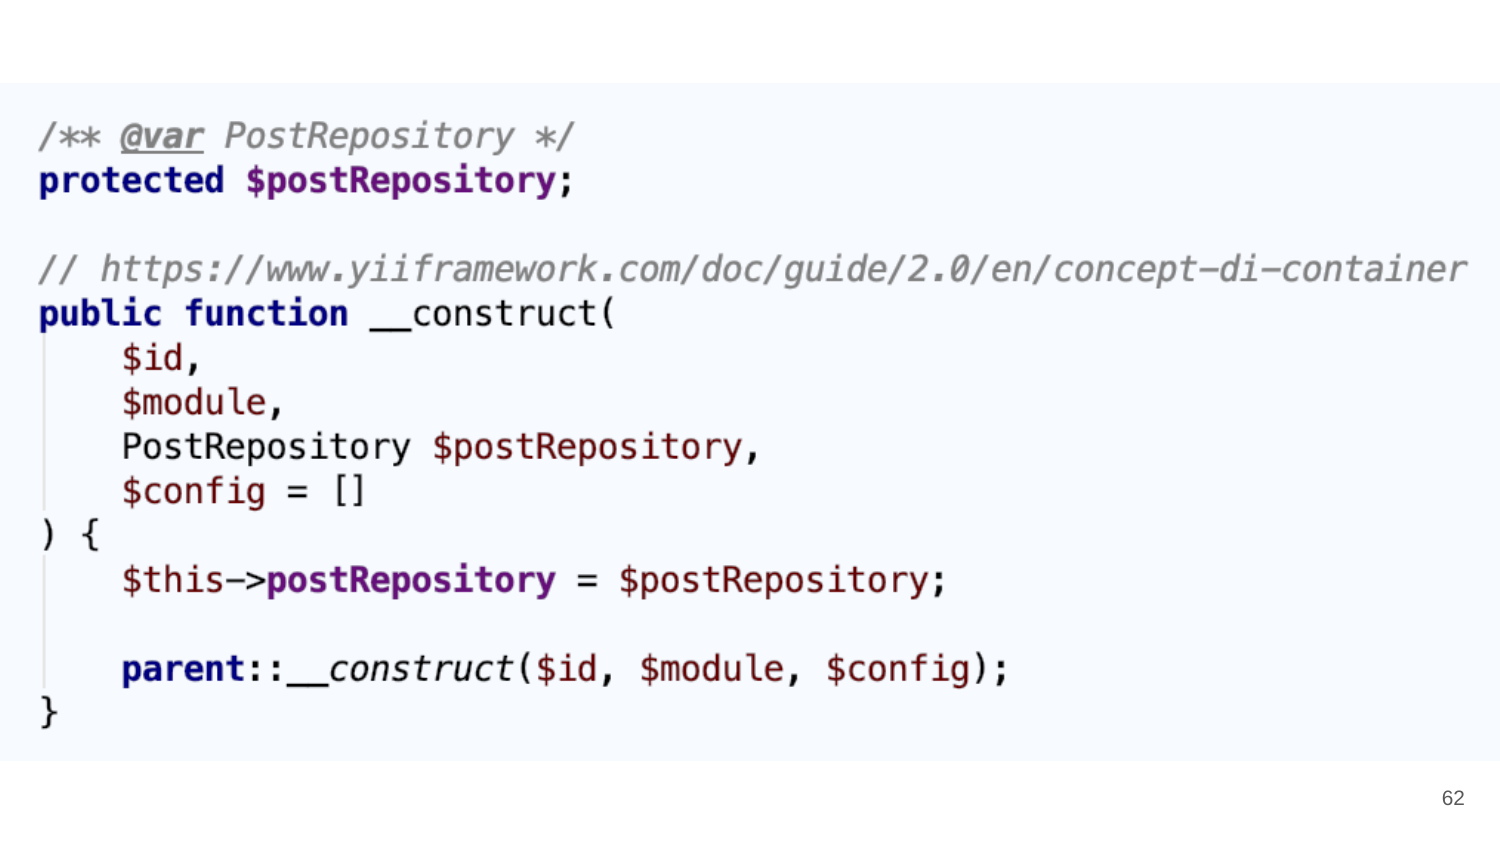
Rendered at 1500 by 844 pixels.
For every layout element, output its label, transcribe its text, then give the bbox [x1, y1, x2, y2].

slide_number ‹#› [1389, 769, 1480, 830]
picture [0, 82, 1500, 761]
